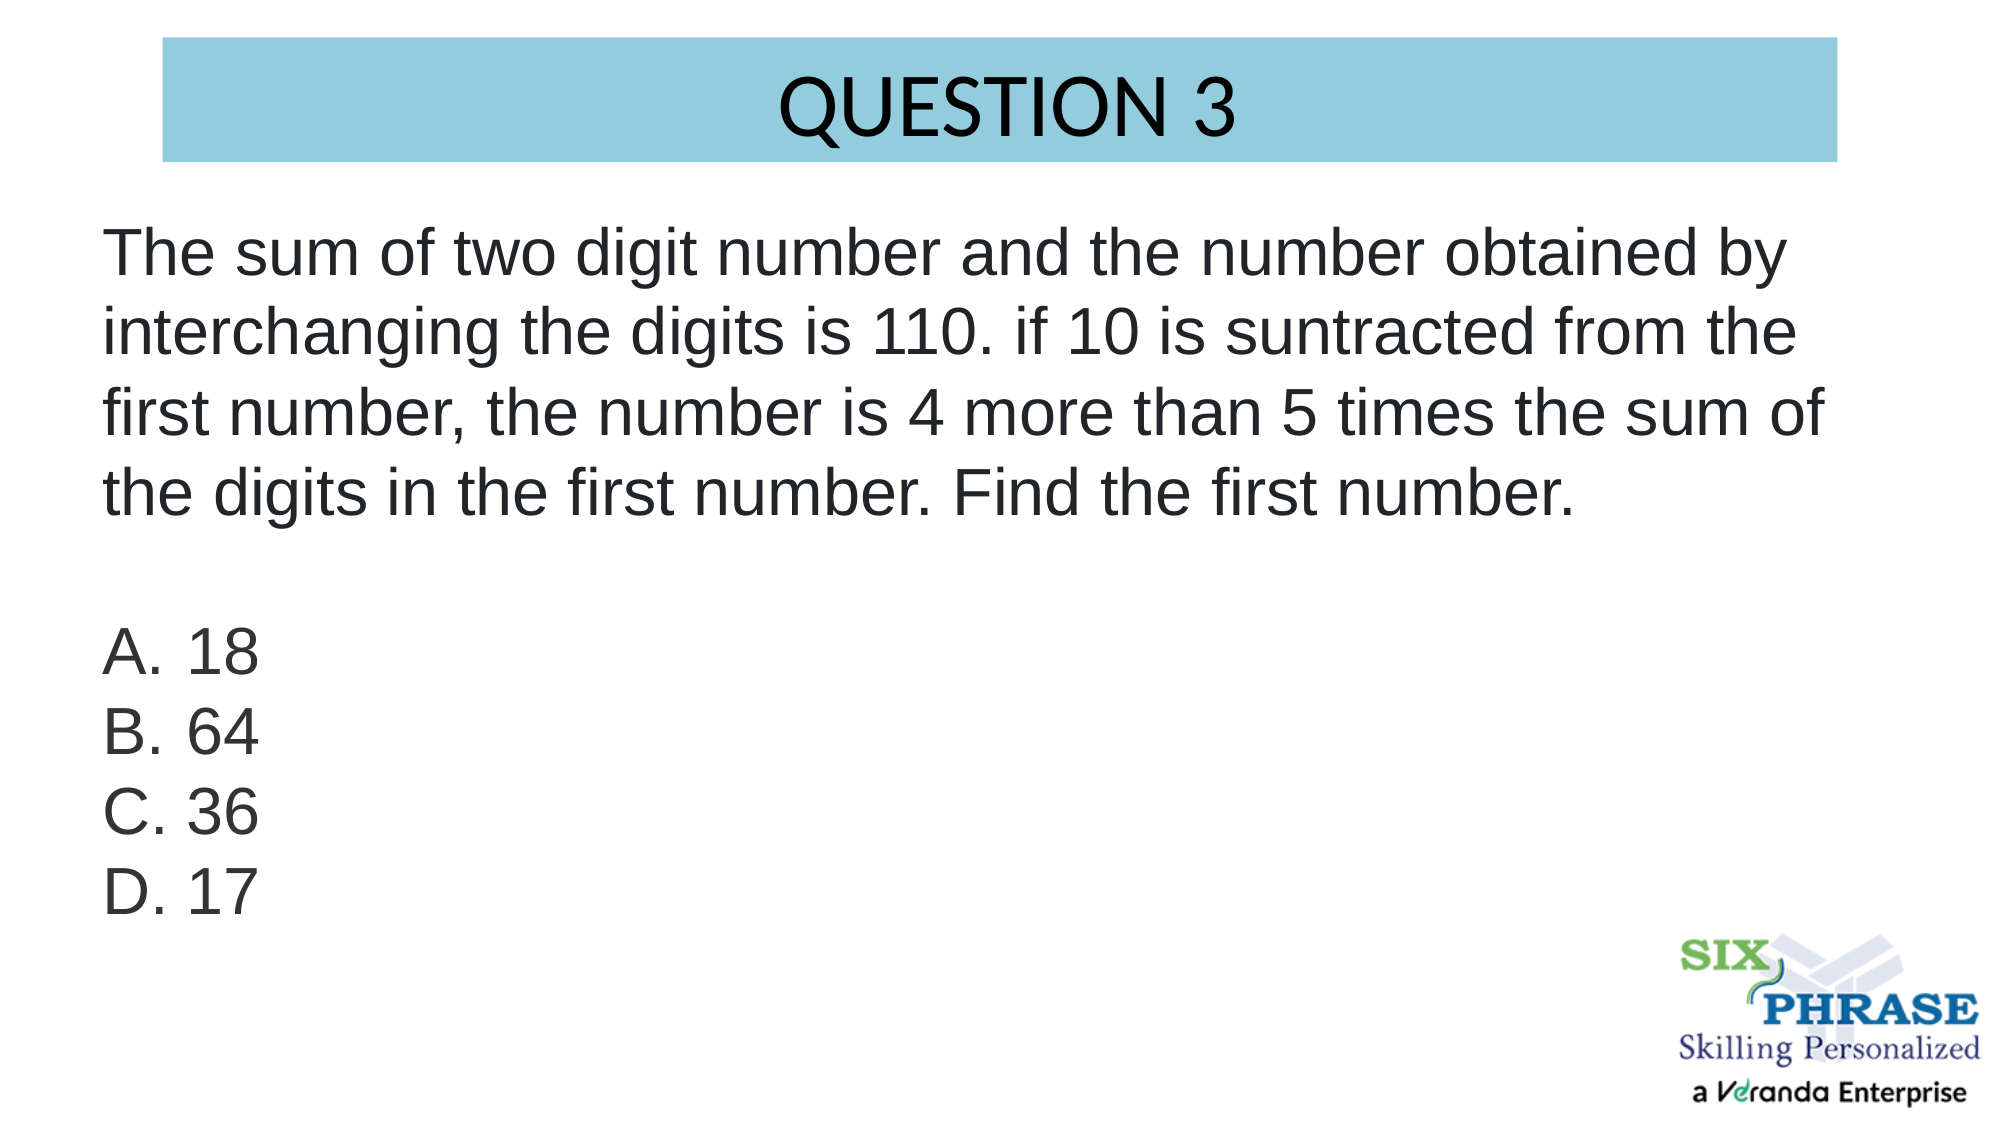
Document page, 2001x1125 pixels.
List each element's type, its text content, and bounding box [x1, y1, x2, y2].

text_box QUESTION 3 [162, 37, 1838, 163]
picture [1662, 918, 2000, 1120]
text_box The sum of two digit number and the number obtained by interchanging the digits is 110. if 10 is suntracted from the first number, the number is 4 more than 5 times the sum of the digits in the first number. Find the first number. 18 64 36 17 [87, 201, 1938, 1016]
